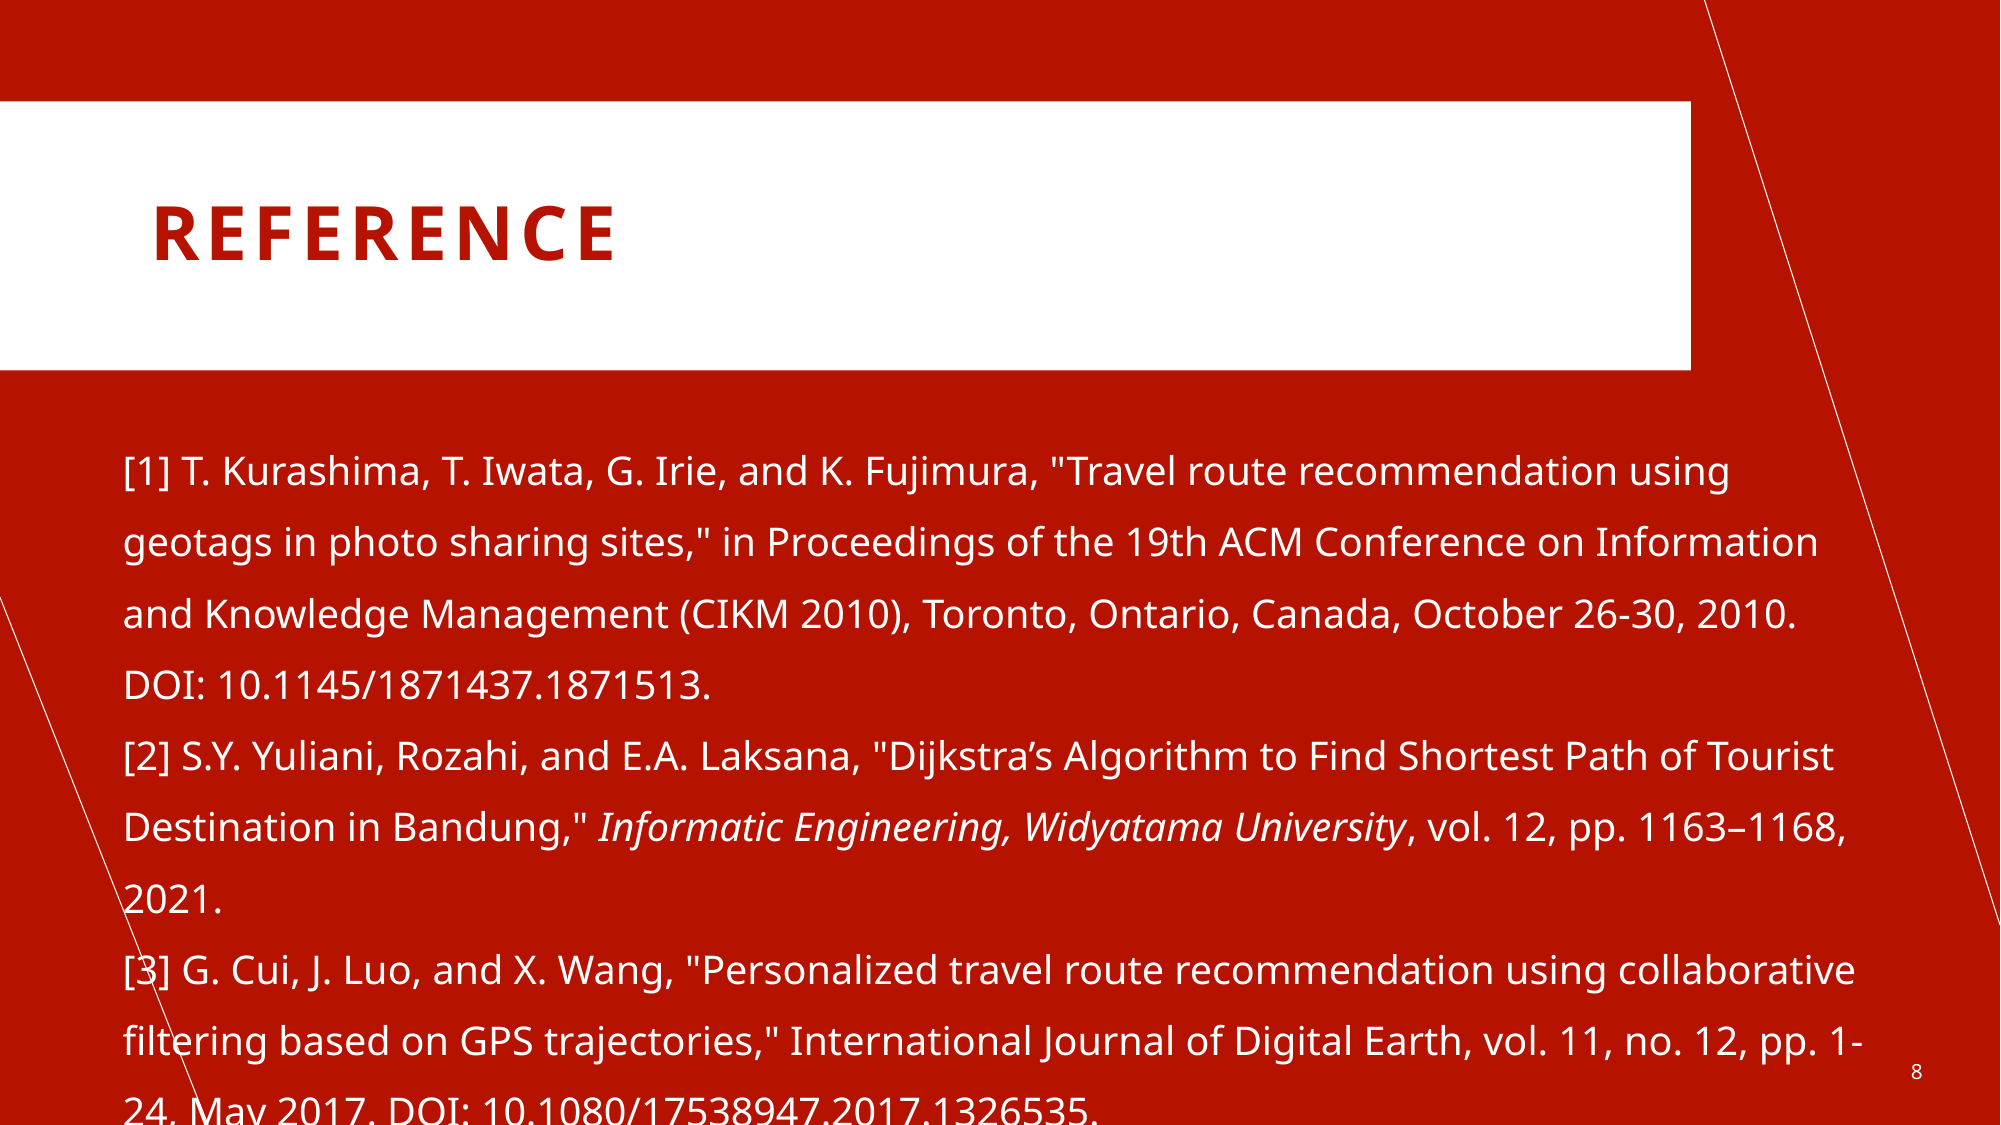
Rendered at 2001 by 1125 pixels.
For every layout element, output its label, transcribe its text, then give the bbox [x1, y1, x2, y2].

title Reference [0, 101, 1691, 371]
text_box [1] T. Kurashima, T. Iwata, G. Irie, and K. Fujimura, "Travel route recommendation using geotags in photo sharing sites," in Proceedings of the 19th ACM Conference on Information and Knowledge Management (CIKM 2010), Toronto, Ontario, Canada, October 26-30, 2010. DOI: 10.1145/1871437.1871513. [2] S.Y. Yuliani, Rozahi, and E.A. Laksana, "Dijkstra’s Algorithm to Find Shortest Path of Tourist Destination in Bandung," Informatic Engineering, Widyatama University, vol. 12, pp. 1163–1168, 2021. [3] G. Cui, J. Luo, and X. Wang, "Personalized travel route recommendation using collaborative filtering based on GPS trajectories," International Journal of Digital Earth, vol. 11, no. 12, pp. 1-24, May 2017. DOI: 10.1080/17538947.2017.1326535. [108, 414, 1938, 1125]
